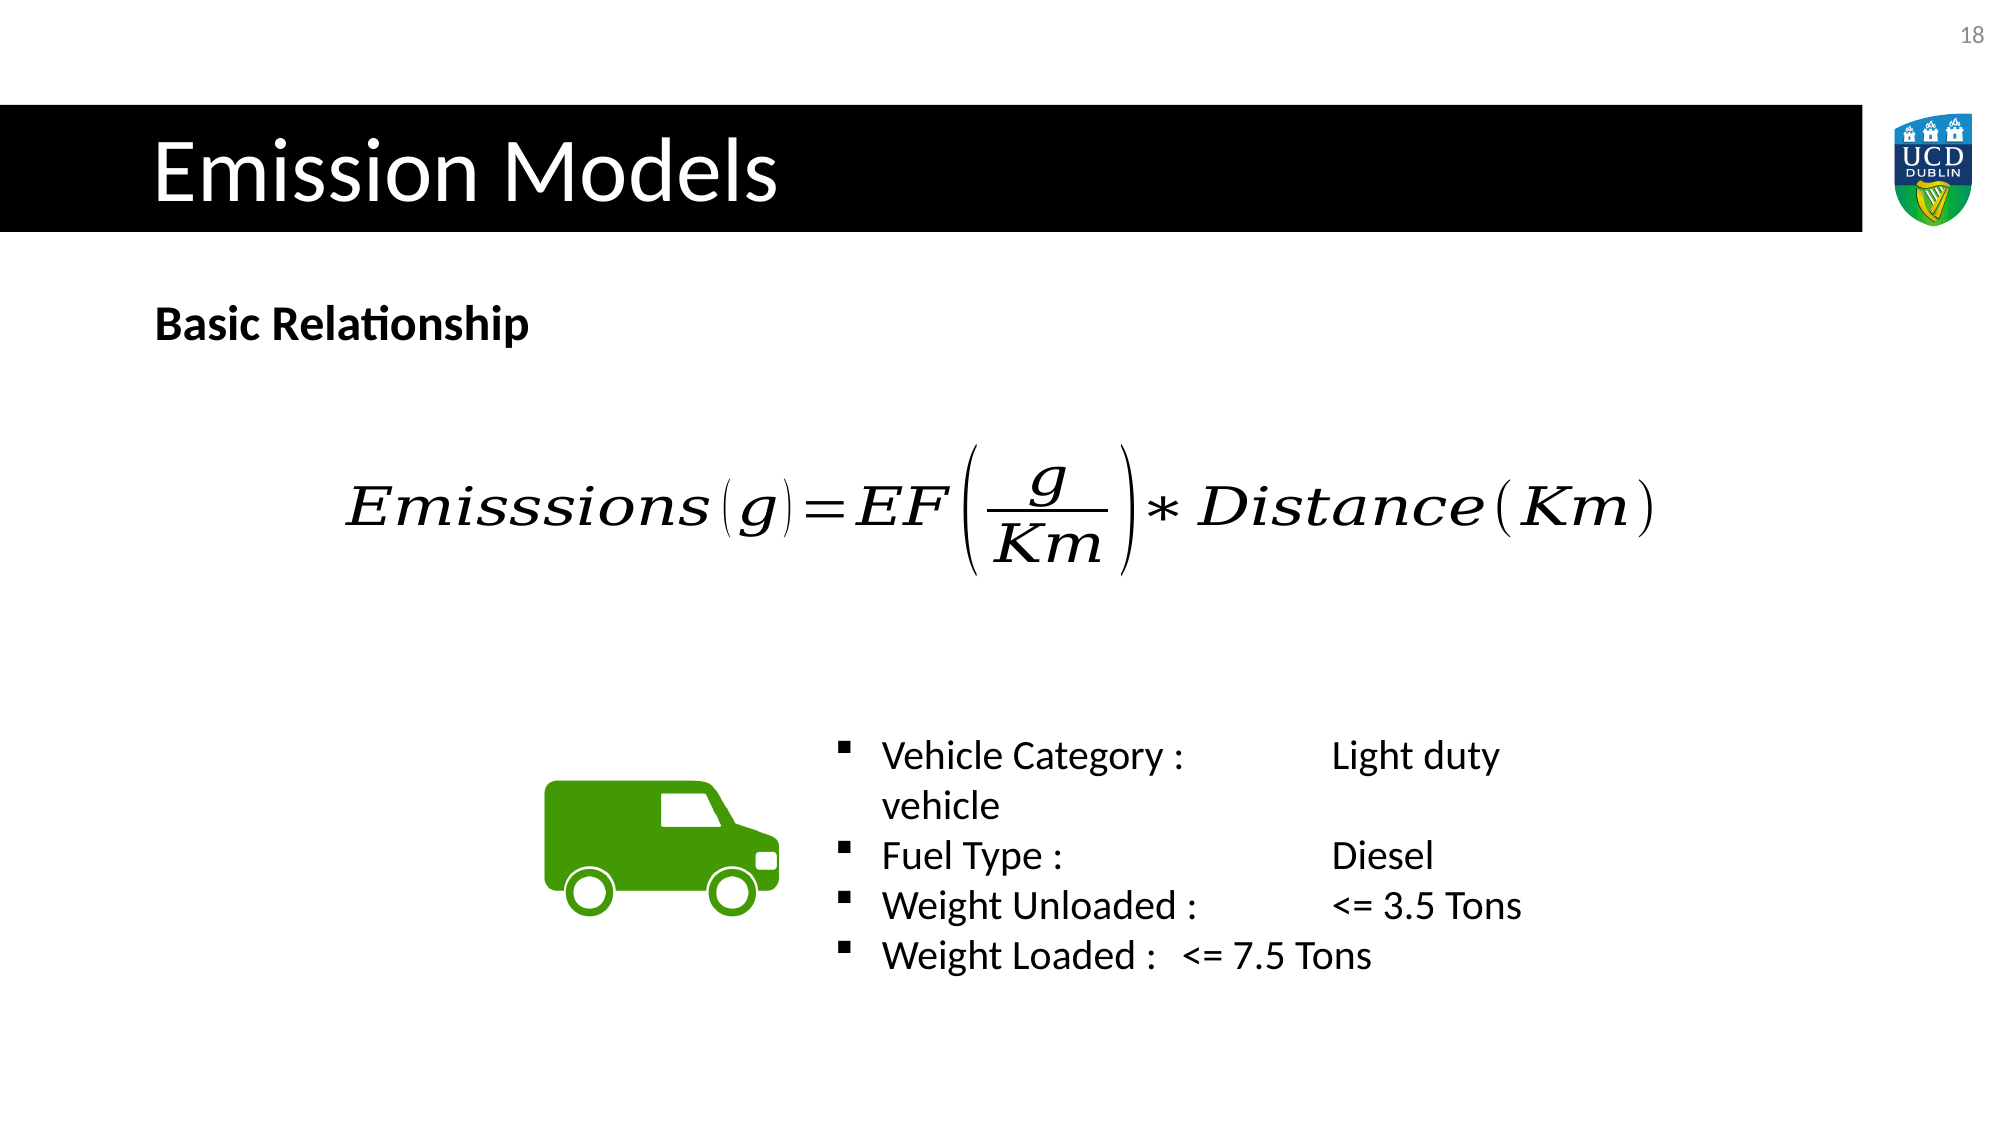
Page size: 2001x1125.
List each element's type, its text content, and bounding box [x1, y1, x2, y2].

text_box Basic Relationship [139, 282, 545, 493]
title Emission Models [137, 63, 1863, 281]
picture [539, 754, 781, 932]
picture [1876, 113, 1990, 227]
slide_number 18 [1550, 3, 2000, 64]
text_box Vehicle Category : Light duty vehicle Fuel Type : Diesel Weight Unloaded : <= 3.5 Tons Weight Loaded : <= 7.5 Tons [820, 720, 1625, 1076]
